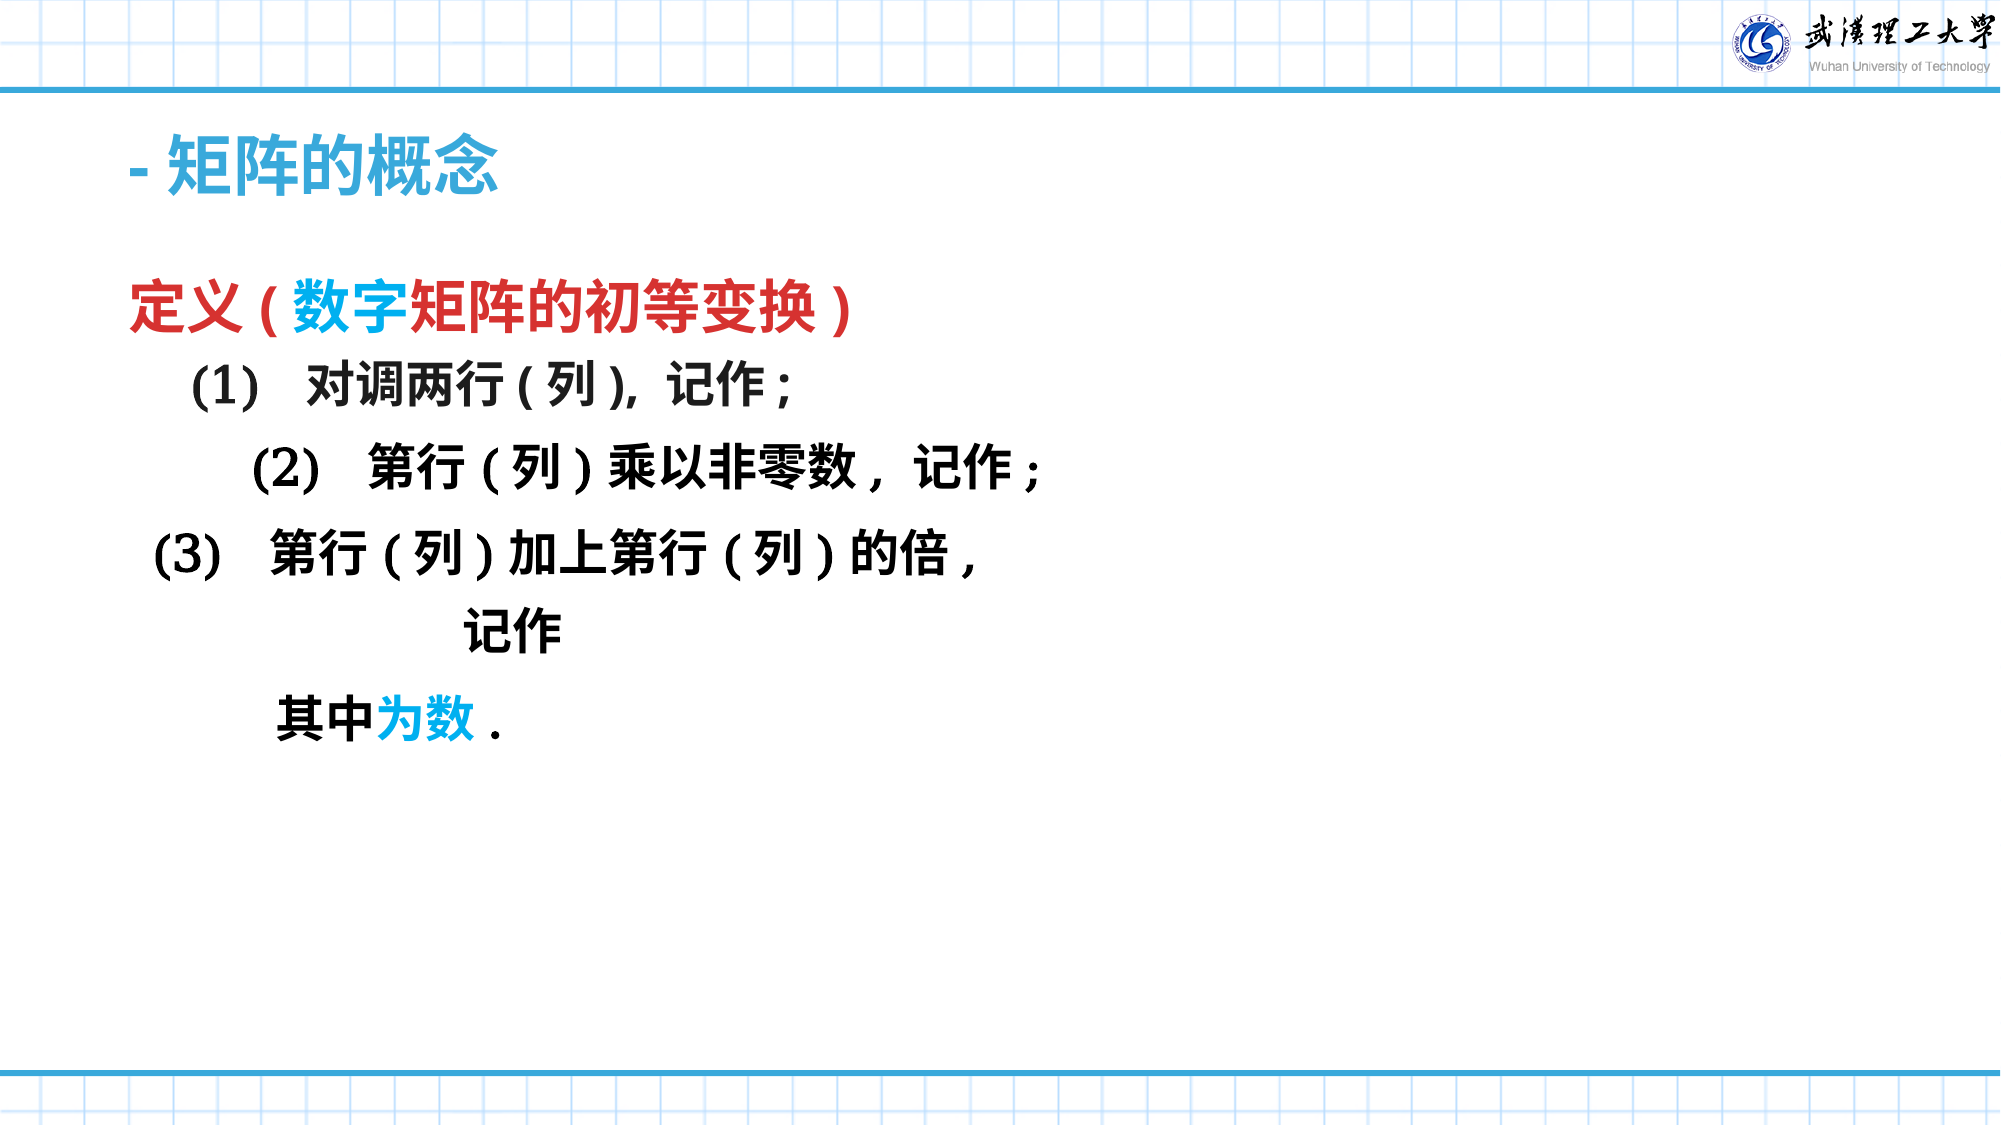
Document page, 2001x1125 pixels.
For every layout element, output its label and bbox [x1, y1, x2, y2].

picture [0, 1077, 2001, 1125]
picture [0, 0, 2001, 87]
